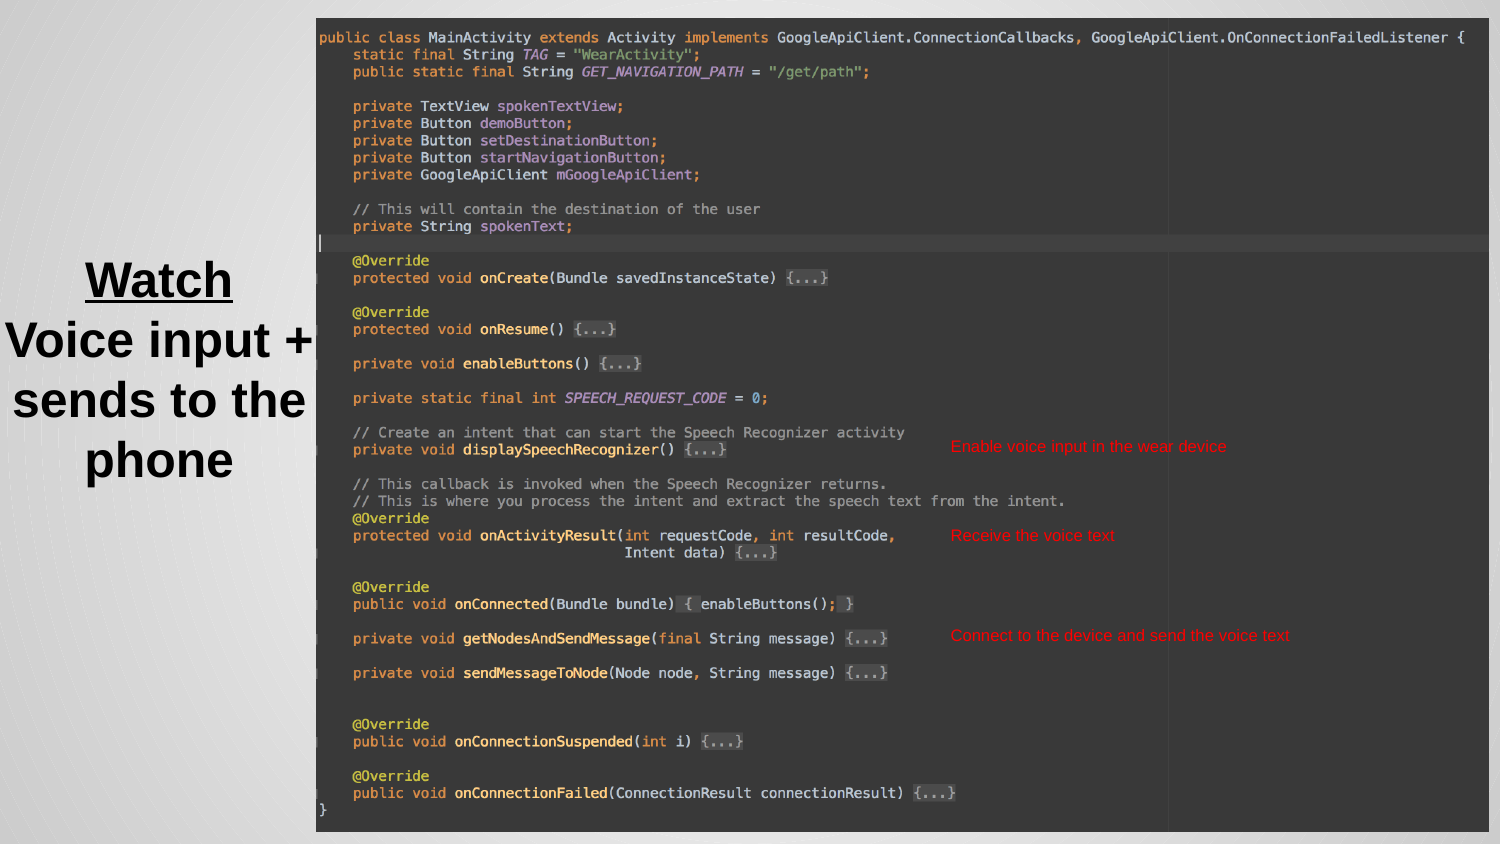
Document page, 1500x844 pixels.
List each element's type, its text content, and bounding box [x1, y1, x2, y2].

picture [316, 18, 1489, 833]
title Watch Voice input + sends to the phone [0, 240, 311, 503]
